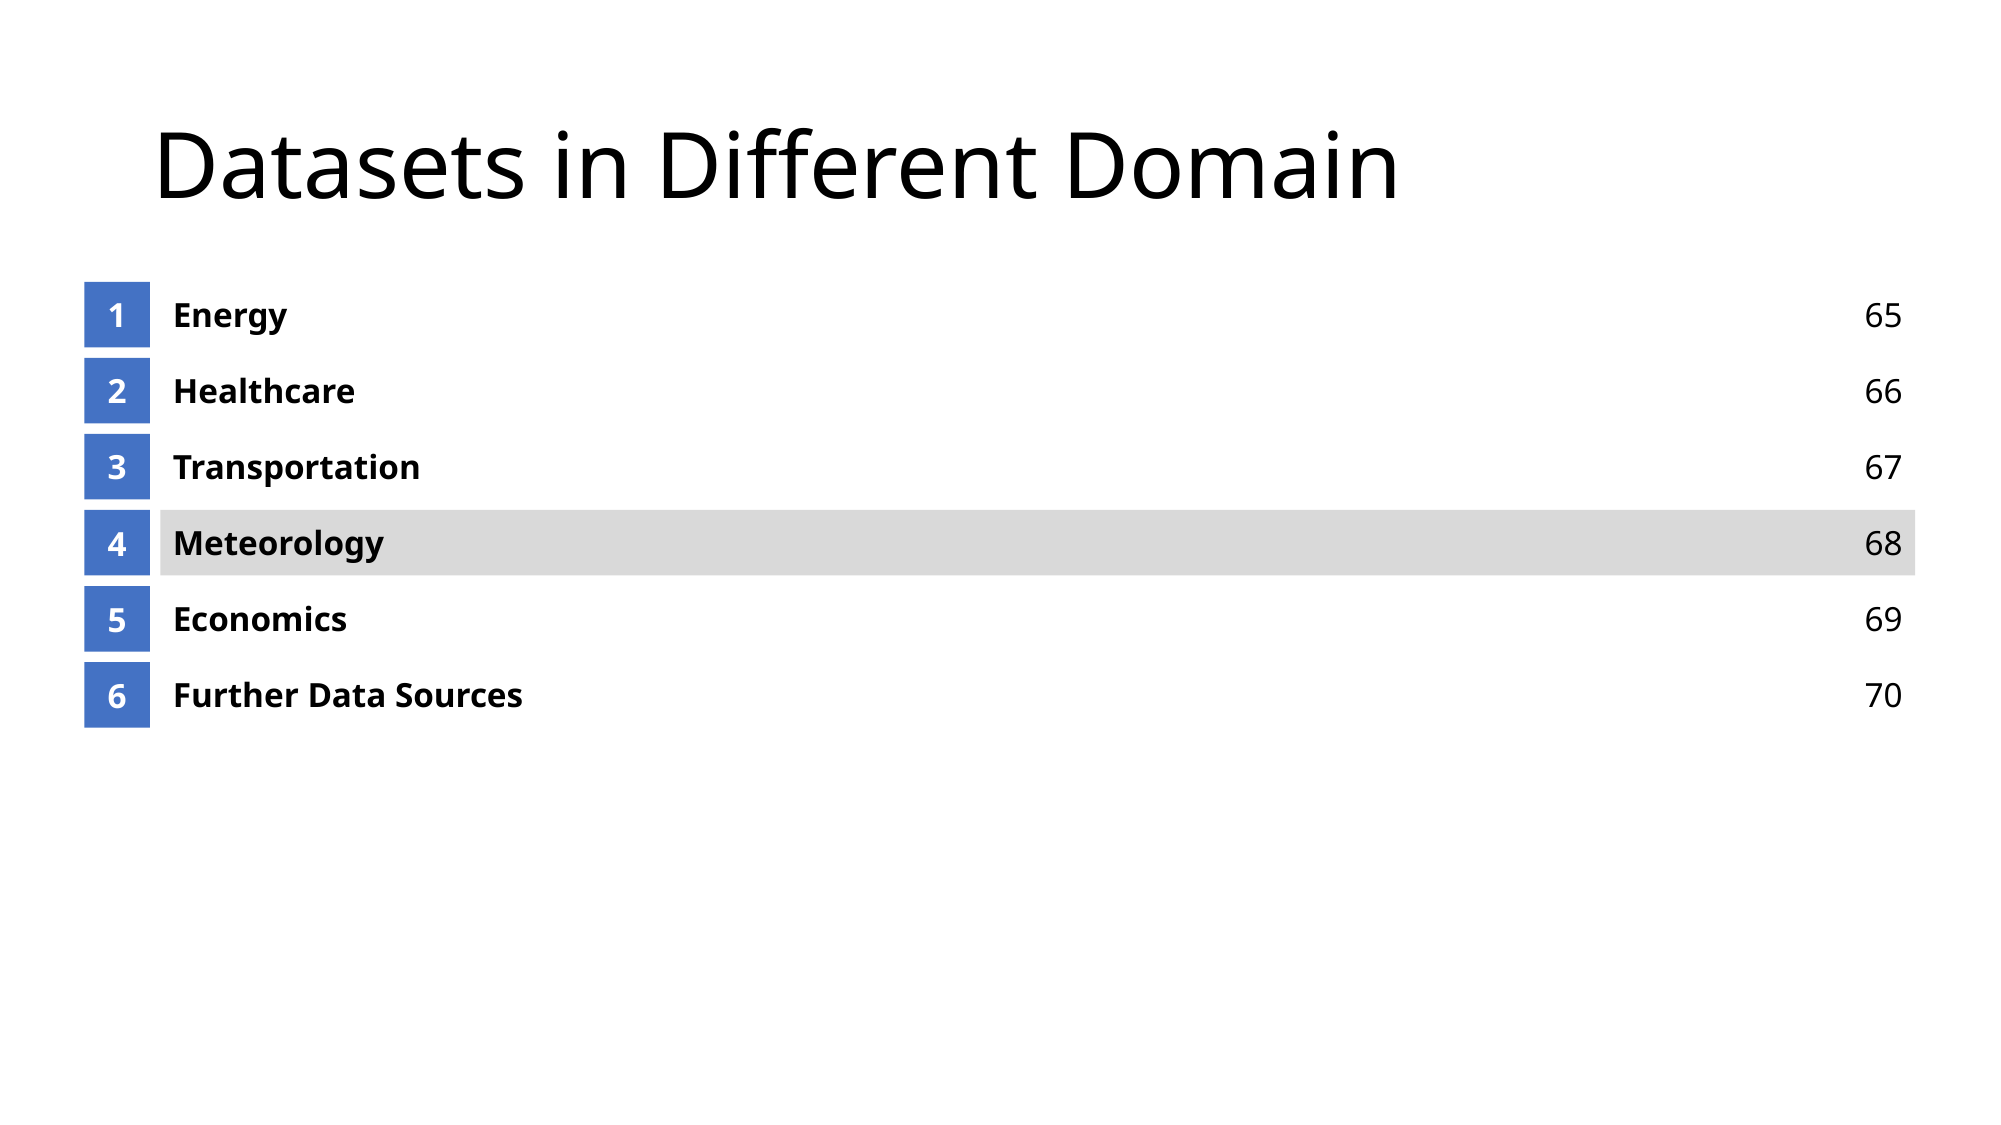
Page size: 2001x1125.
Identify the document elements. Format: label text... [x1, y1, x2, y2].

text_box 70 [1884, 661, 1904, 729]
text_box Meteorology [159, 509, 493, 577]
text_box 6 [83, 661, 151, 729]
text_box 1 [83, 281, 151, 348]
text_box 2 [83, 357, 151, 424]
text_box Healthcare [159, 357, 493, 424]
text_box Economics [159, 585, 493, 653]
text_box Transportation [159, 433, 493, 500]
text_box 68 [1884, 509, 1904, 577]
text_box 4 [83, 509, 151, 577]
text_box 67 [1884, 433, 1904, 500]
text_box 5 [83, 585, 151, 653]
text_box Energy [159, 281, 493, 348]
text_box 3 [83, 433, 151, 500]
text_box 69 [1884, 585, 1904, 653]
text_box Further Data Sources [159, 661, 493, 729]
text_box [493, 509, 1884, 577]
text_box 66 [1884, 357, 1904, 424]
text_box [1904, 509, 1916, 577]
text_box 65 [1884, 281, 1904, 348]
title Datasets in Different Domain [137, 59, 1863, 278]
